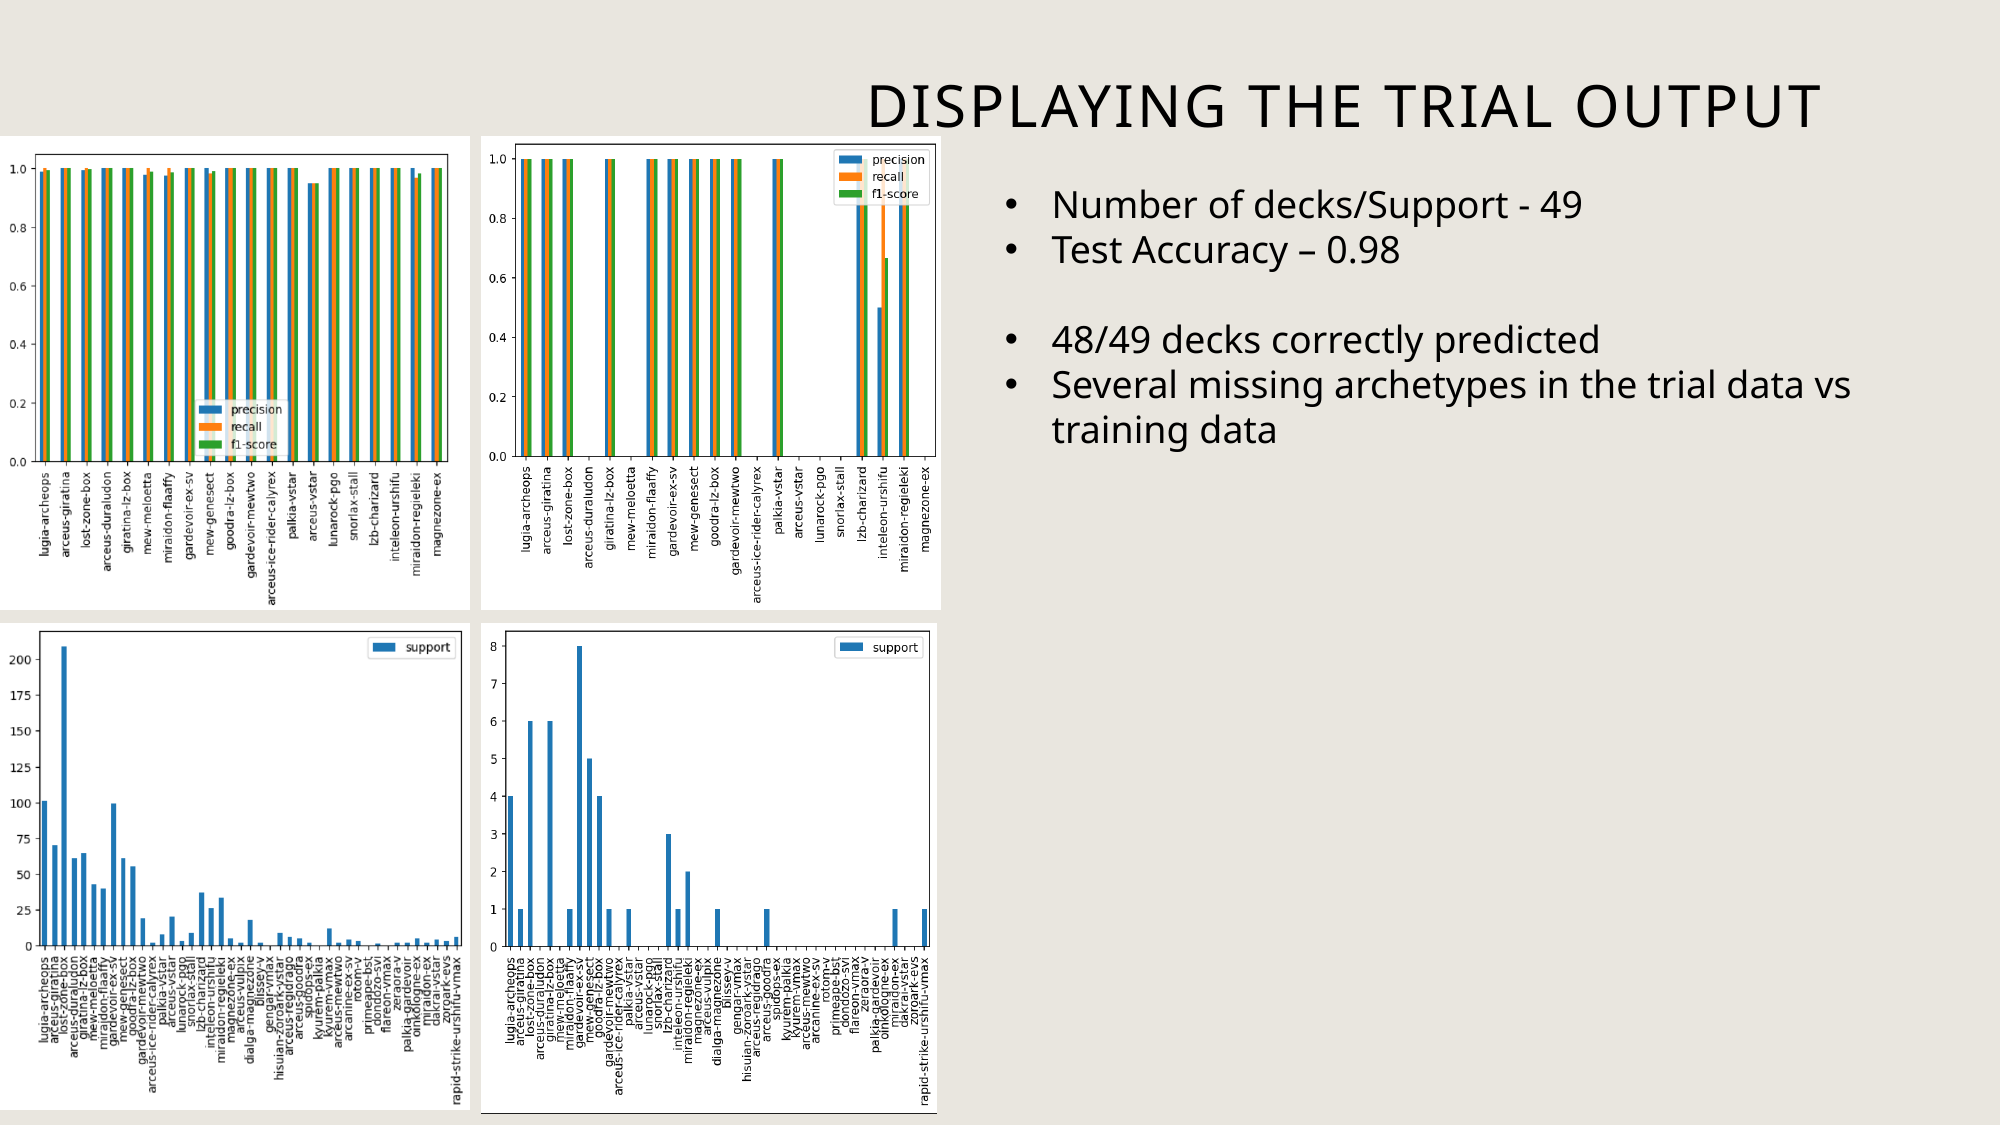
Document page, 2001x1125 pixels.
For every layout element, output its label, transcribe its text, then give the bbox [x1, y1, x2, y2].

text_box Number of decks/Support - 49 Test Accuracy – 0.98 48/49 decks correctly predicted Several missing archetypes in the trial data vs training data [990, 173, 1900, 639]
title Displaying the trial Output [481, 0, 2000, 218]
picture [481, 623, 937, 1114]
picture [0, 136, 470, 611]
picture [481, 136, 941, 611]
picture [0, 623, 470, 1110]
